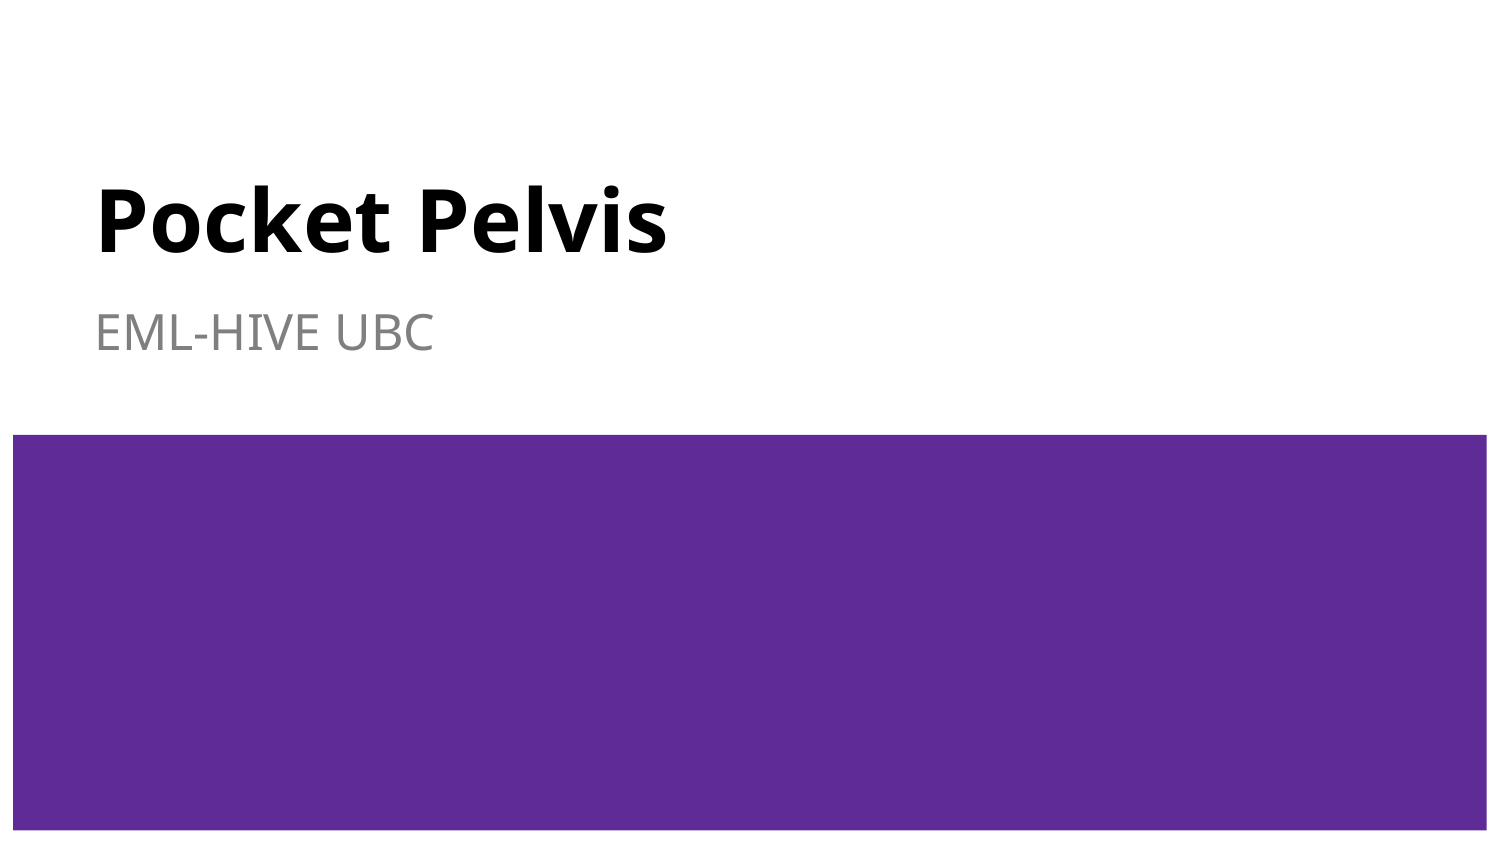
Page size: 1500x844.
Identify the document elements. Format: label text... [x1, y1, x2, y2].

subtitle EML-HIVE UBC [79, 285, 1423, 427]
title Pocket Pelvis [79, 43, 1423, 285]
